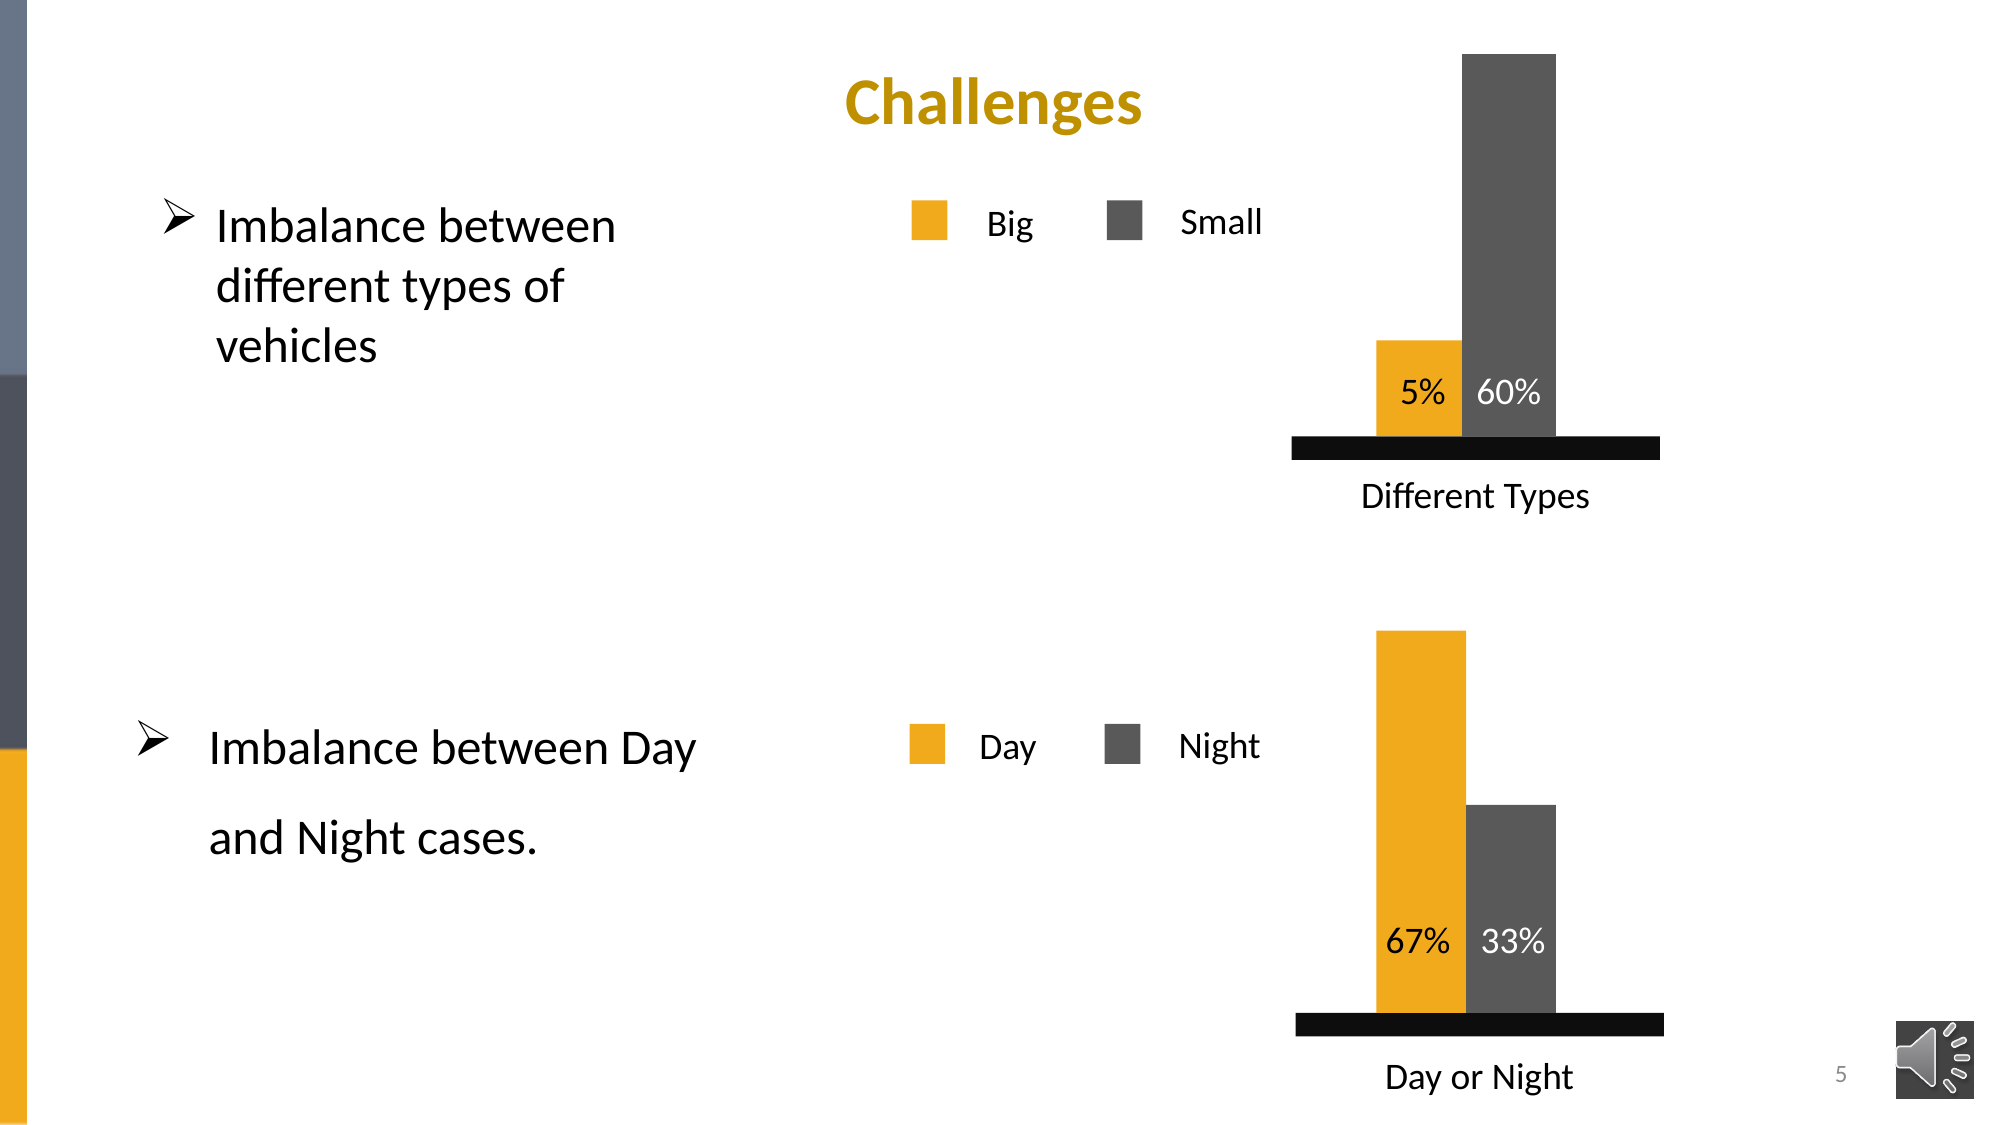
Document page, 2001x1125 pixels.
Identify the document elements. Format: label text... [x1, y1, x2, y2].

picture [1894, 1019, 1975, 1100]
text_box Imbalance between Day and Night cases. [118, 676, 724, 872]
slide_number 5 [1664, 1042, 1863, 1103]
text_box Challenges [179, 49, 1809, 146]
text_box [911, 54, 1660, 525]
picture [0, 0, 27, 1125]
text_box Imbalance between different types of vehicles [144, 184, 724, 380]
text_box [909, 630, 1664, 1105]
